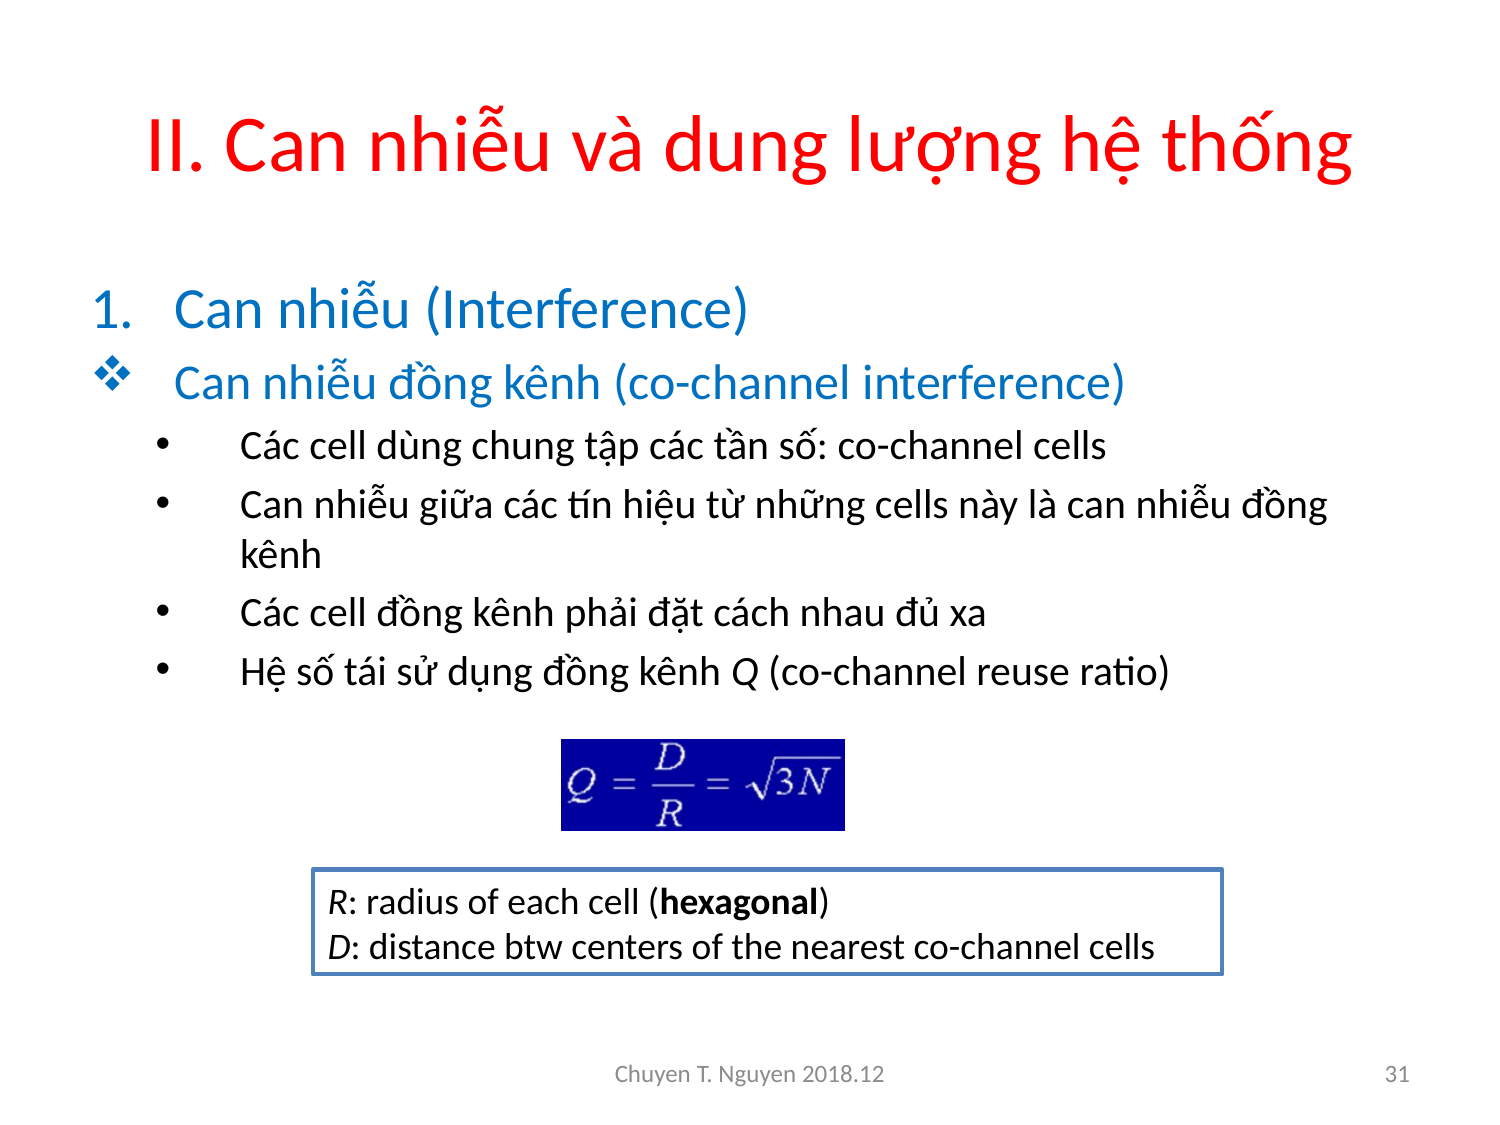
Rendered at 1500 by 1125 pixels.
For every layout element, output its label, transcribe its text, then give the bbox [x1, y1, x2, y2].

title II. Can nhiễu và dung lượng hệ thống [75, 45, 1425, 233]
text_box R: radius of each cell (hexagonal) D: distance btw centers of the nearest co-channel cells [311, 867, 1224, 976]
footer Chuyen T. Nguyen 2018.12 [512, 1042, 988, 1103]
slide_number 31 [1074, 1042, 1425, 1103]
picture [560, 739, 845, 831]
list Can nhiễu (Interference) Can nhiễu đồng kênh (co-channel interference) Các cell dùng chung tập các tần số: co-channel cells Can nhiễu giữa các tín hiệu từ những cells này là can nhiễu đồng kênh Các cell đồng kênh phải đặt cách nhau đủ xa Hệ số tái sử dụng đồng kênh Q (co-channel reuse ratio) [75, 262, 1425, 1005]
